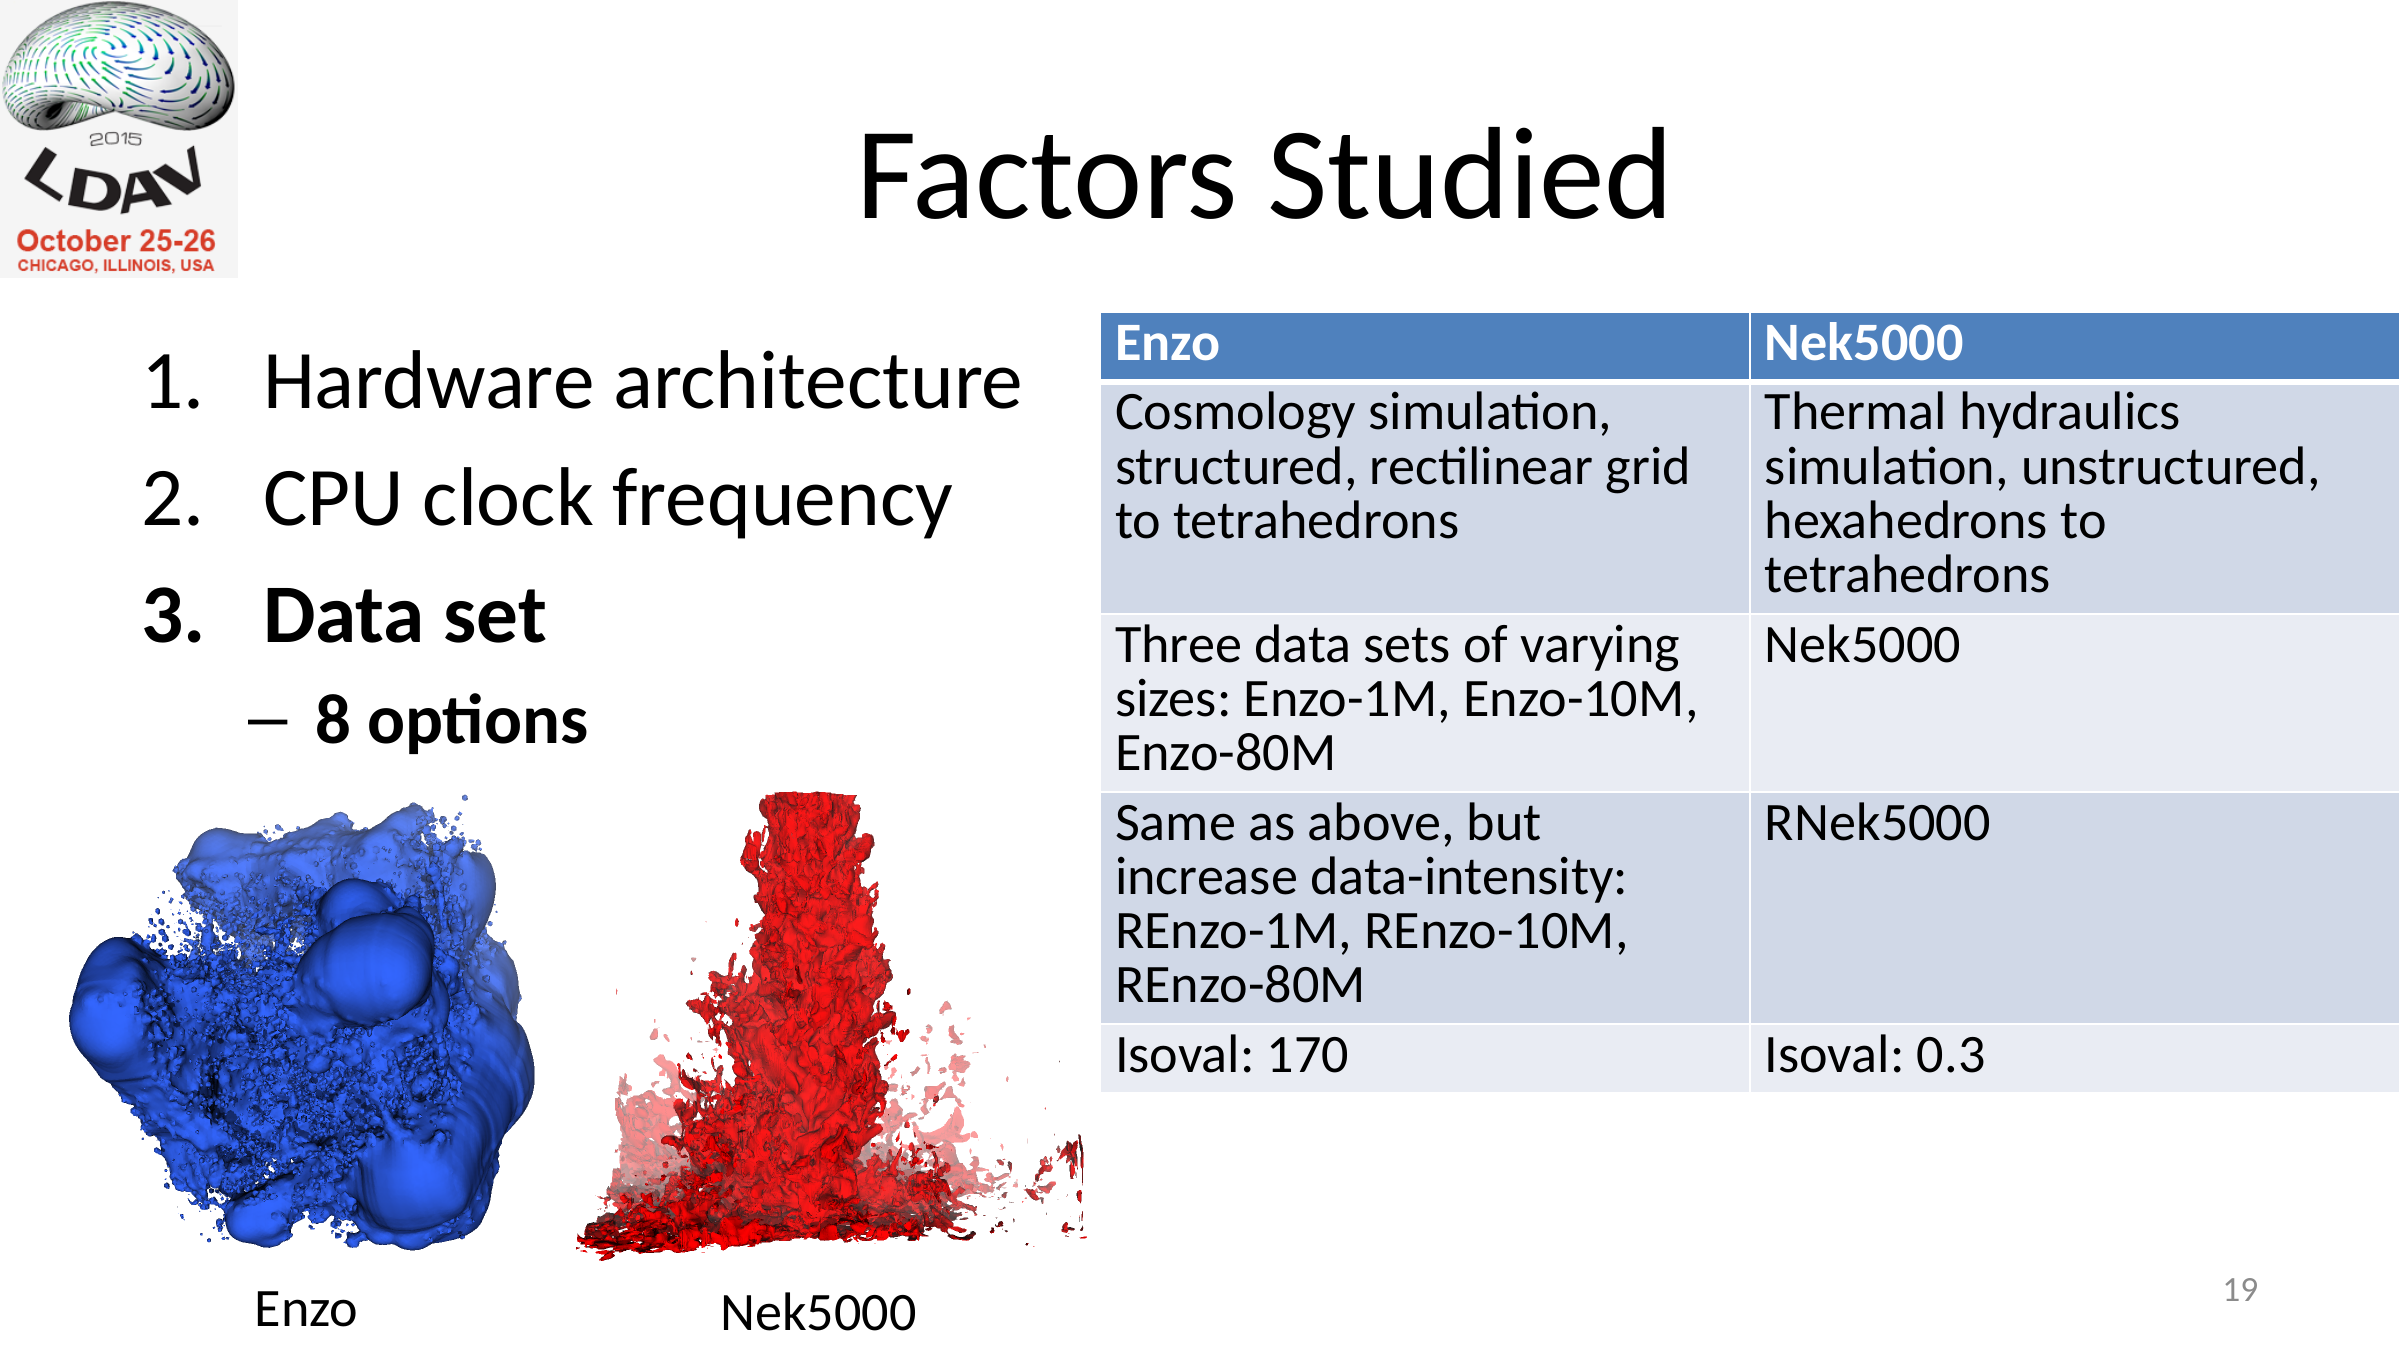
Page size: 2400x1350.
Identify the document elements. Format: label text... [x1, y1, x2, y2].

text_box Enzo [50, 1282, 562, 1345]
title Factors Studied [249, 54, 2280, 279]
picture [574, 787, 1089, 1276]
table_header Nek5000 [1751, 313, 2399, 379]
picture [49, 787, 563, 1275]
table_cell Nek5000 [1751, 615, 2399, 791]
table_cell Cosmology simulation, structured, rectilinear grid to tetrahedrons [1101, 385, 1749, 613]
table_cell RNek5000 [1751, 793, 2399, 1023]
table_cell Same as above, but increase data-intensity: REnzo-1M, REnzo-10M, REnzo-80M [1101, 793, 1749, 1023]
list Hardware architecture CPU clock frequency Data set 8 options [120, 315, 1180, 1206]
table_cell Isoval: 170 [1101, 1025, 1749, 1092]
slide_number 18 [1719, 1251, 2280, 1324]
text_box Nek5000 [562, 1269, 1075, 1349]
picture [0, 0, 238, 278]
table_cell Isoval: 0.3 [1751, 1025, 2399, 1092]
table_cell Thermal hydraulics simulation, unstructured, hexahedrons to tetrahedrons [1751, 385, 2399, 613]
table_header Enzo [1101, 313, 1749, 379]
table_cell Three data sets of varying sizes: Enzo-1M, Enzo-10M, Enzo-80M [1101, 615, 1749, 791]
